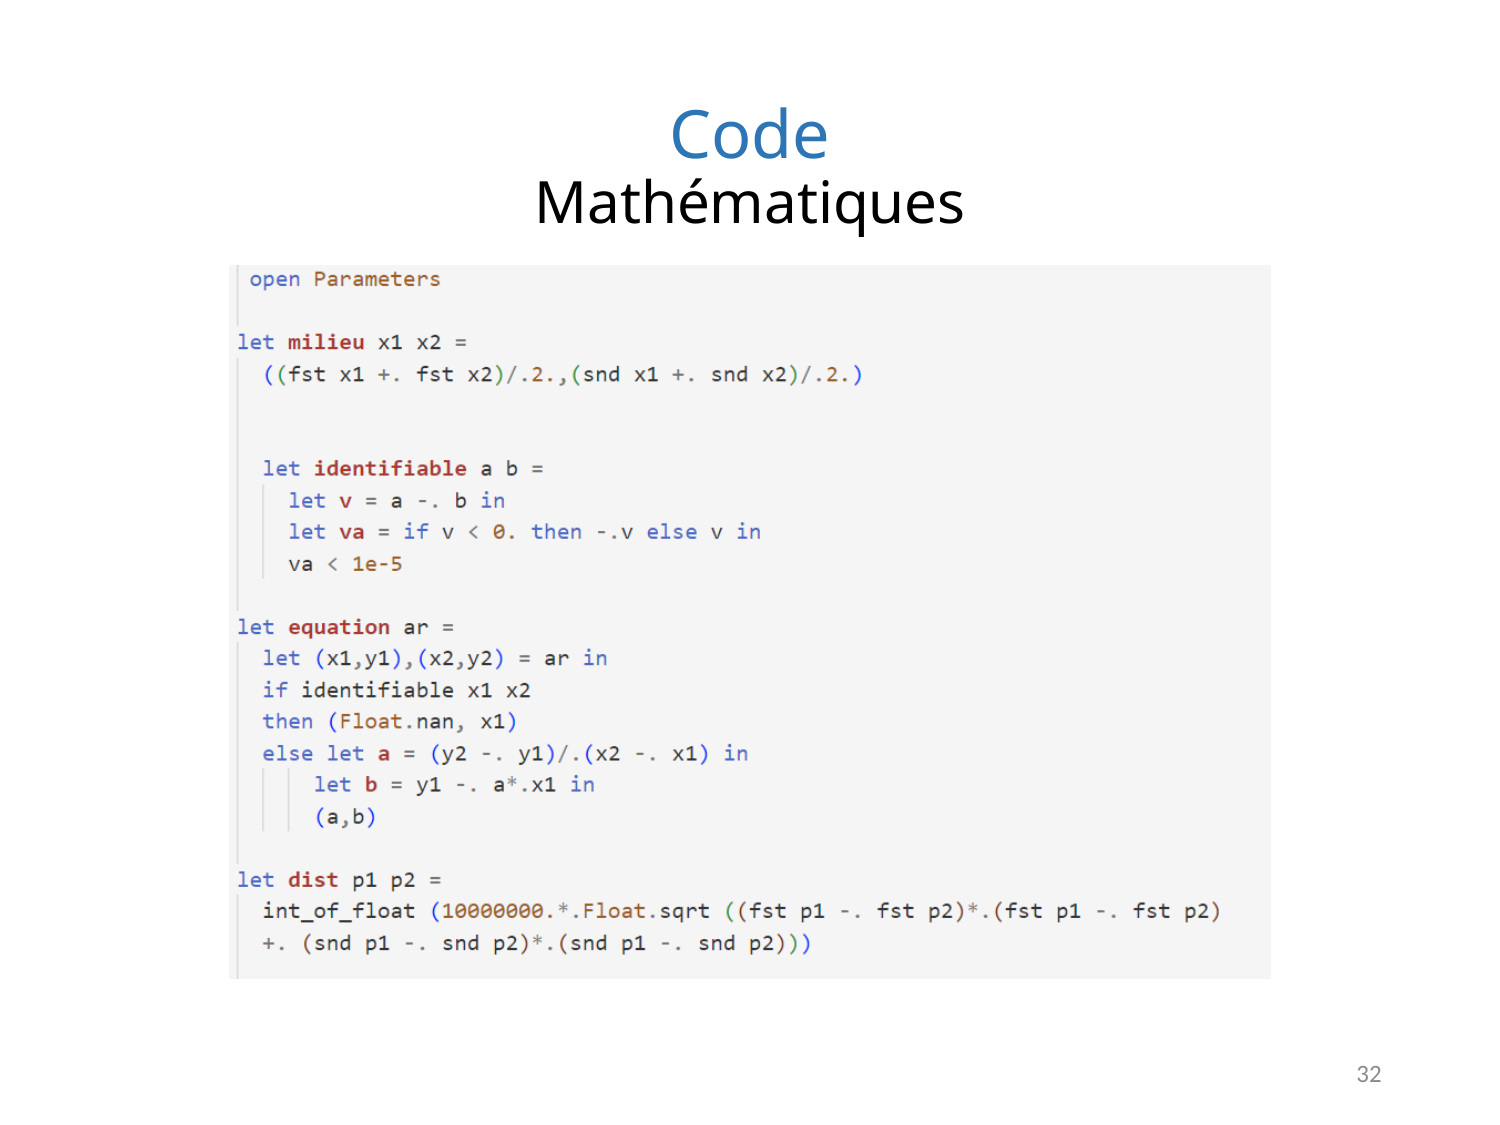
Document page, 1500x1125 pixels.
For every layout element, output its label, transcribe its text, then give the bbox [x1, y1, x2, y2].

title Code Mathématiques [103, 59, 1397, 278]
slide_number 32 [1059, 1042, 1397, 1103]
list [229, 265, 1271, 979]
